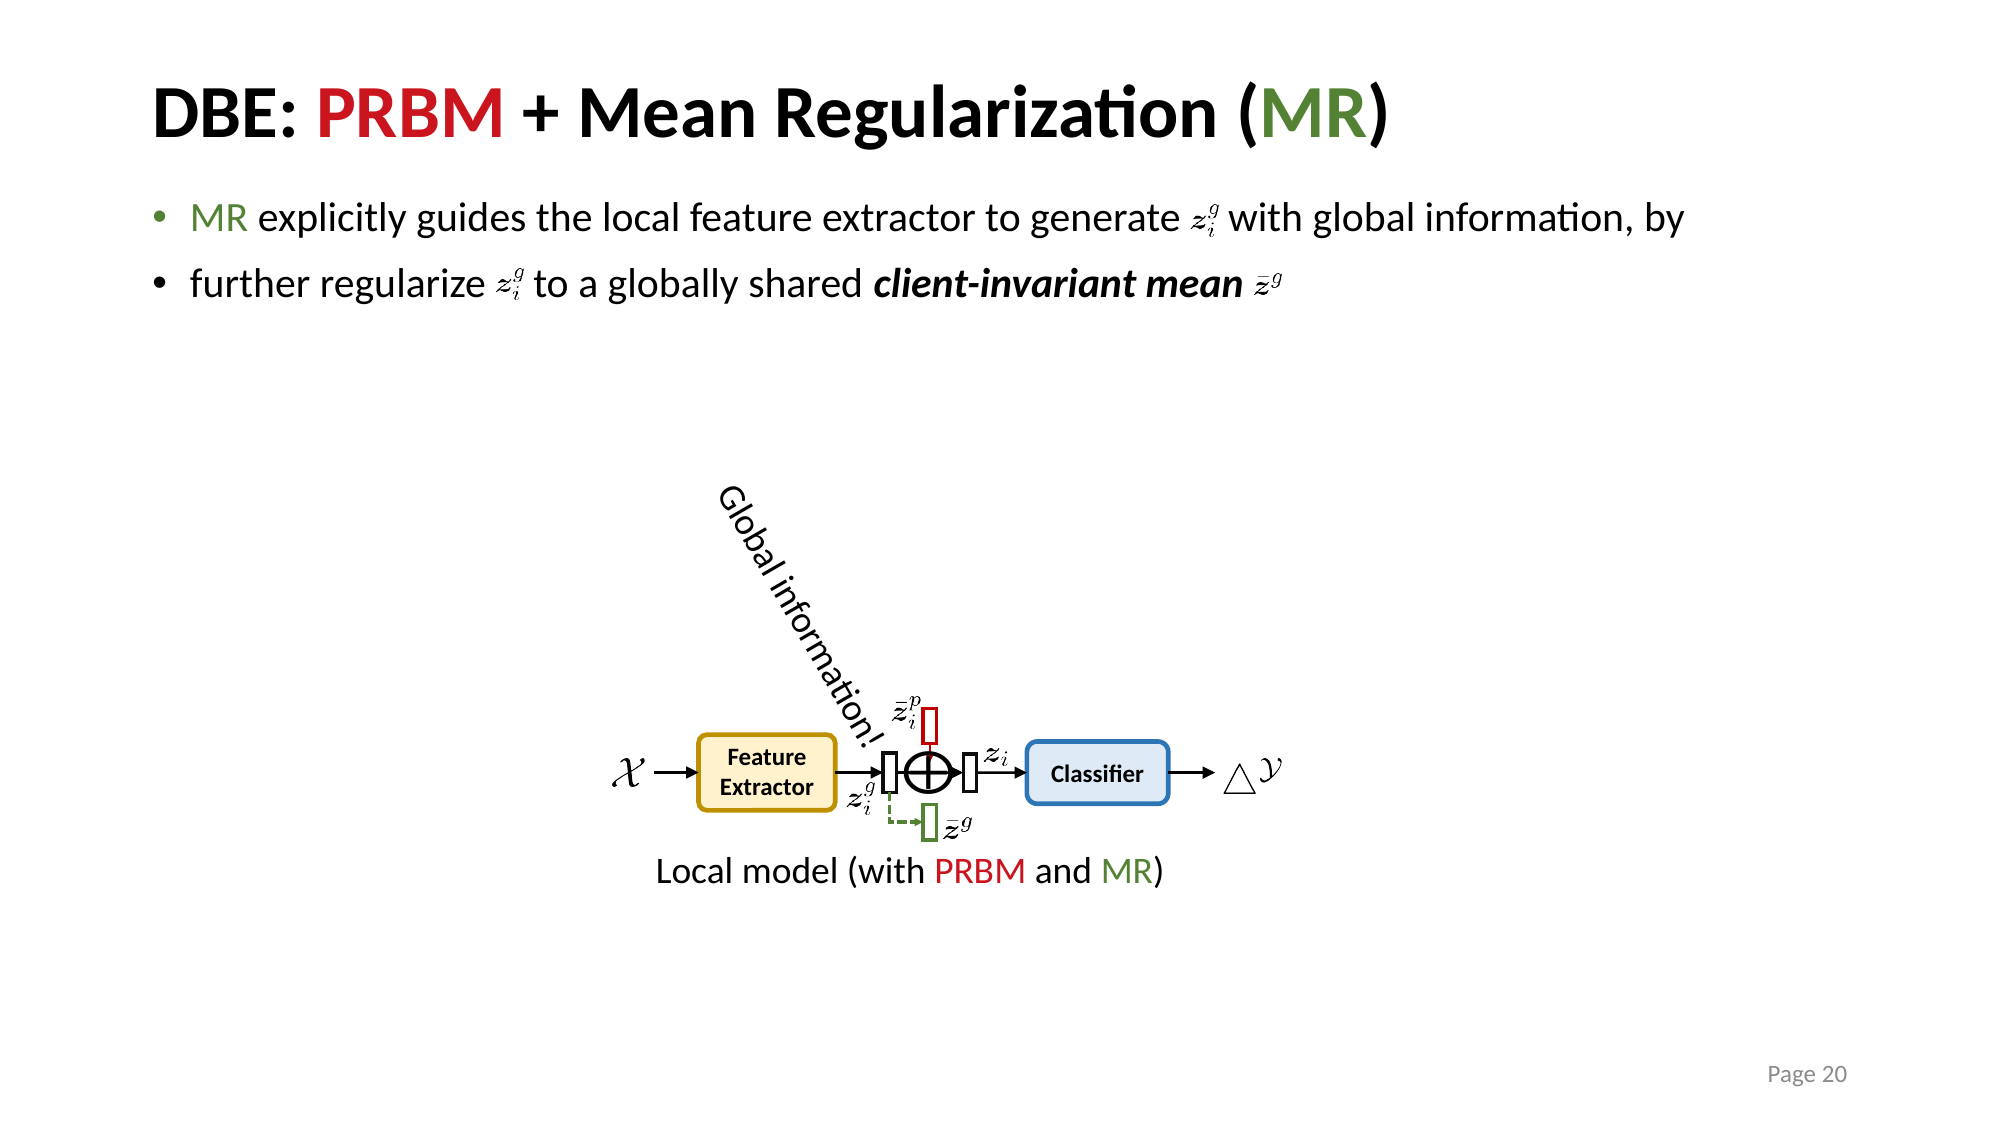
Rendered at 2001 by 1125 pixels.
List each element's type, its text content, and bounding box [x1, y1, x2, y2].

picture [983, 748, 1008, 766]
picture [1223, 758, 1282, 794]
text_box Local model (with PRBM and MR) [641, 839, 1180, 899]
text_box [882, 752, 898, 793]
picture [495, 268, 524, 300]
title DBE: PRBM + Mean Regularization (MR) [137, 59, 1863, 167]
picture [942, 817, 972, 839]
picture [891, 696, 921, 729]
picture [1253, 273, 1282, 295]
text_box [922, 707, 938, 745]
text_box [1026, 740, 1170, 771]
picture [1190, 204, 1219, 237]
text_box [962, 753, 978, 792]
slide_number Page 20 [1412, 1042, 1863, 1103]
text_box [922, 803, 938, 841]
text_box Feature Extractor [698, 733, 836, 809]
picture [846, 782, 875, 815]
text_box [891, 790, 922, 824]
text_box Classifier [1026, 749, 1169, 795]
text_box [1025, 774, 1170, 805]
list MR explicitly guides the local feature extractor to generate with global information, by further regularize to a globally shared client-invariant mean [137, 188, 1863, 1014]
text_box Global information! [695, 458, 912, 772]
picture [612, 758, 645, 787]
